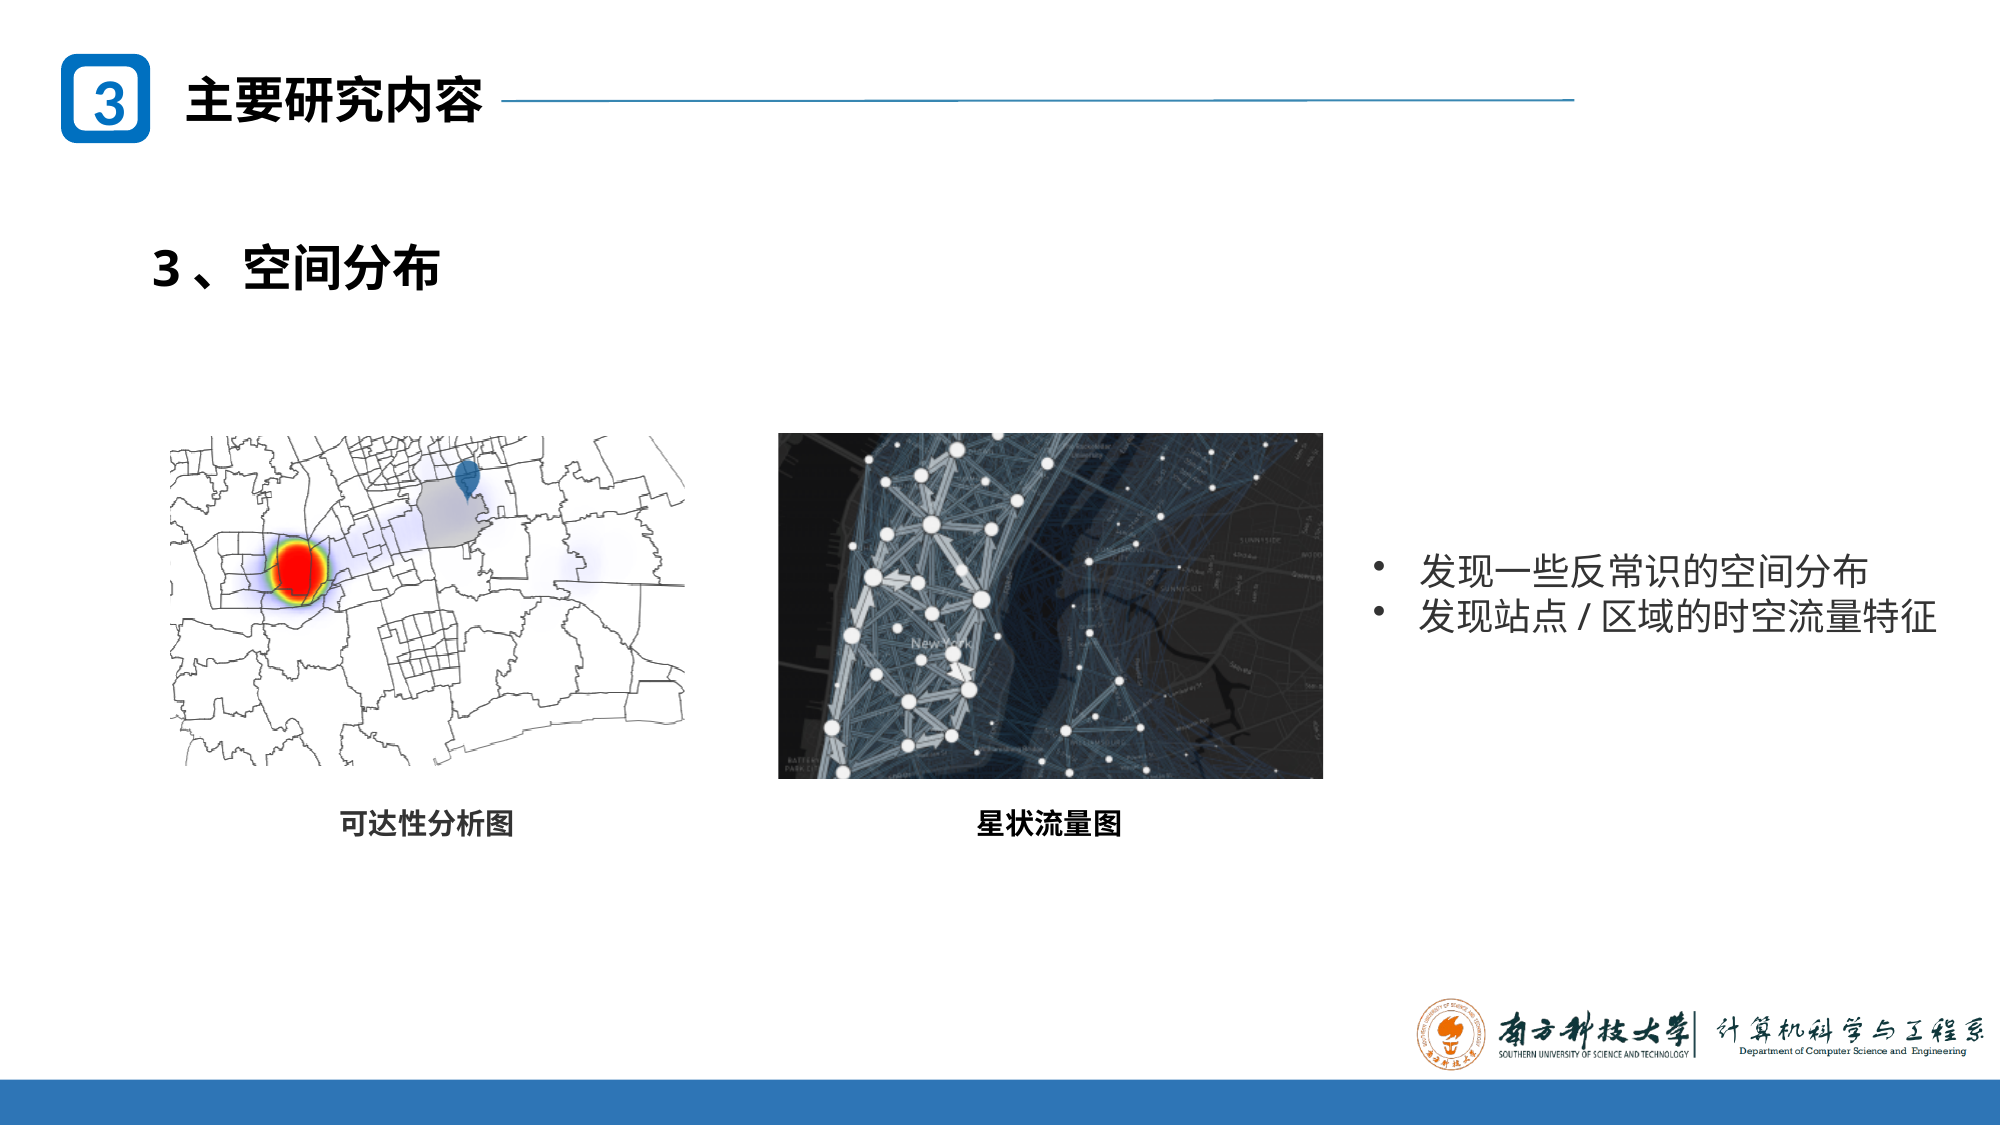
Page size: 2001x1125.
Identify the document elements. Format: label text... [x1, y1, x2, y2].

picture [1399, 980, 2000, 1079]
text_box 星状流量图 [961, 797, 1141, 853]
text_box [62, 54, 501, 143]
picture [169, 435, 685, 766]
text_box 可达性分析图 [324, 797, 532, 853]
picture [778, 433, 1324, 779]
text_box 发现一些反常识的空间分布 发现站点/区域的时空流量特征 [1358, 540, 1954, 737]
text_box 3、空间分布 [137, 228, 689, 306]
